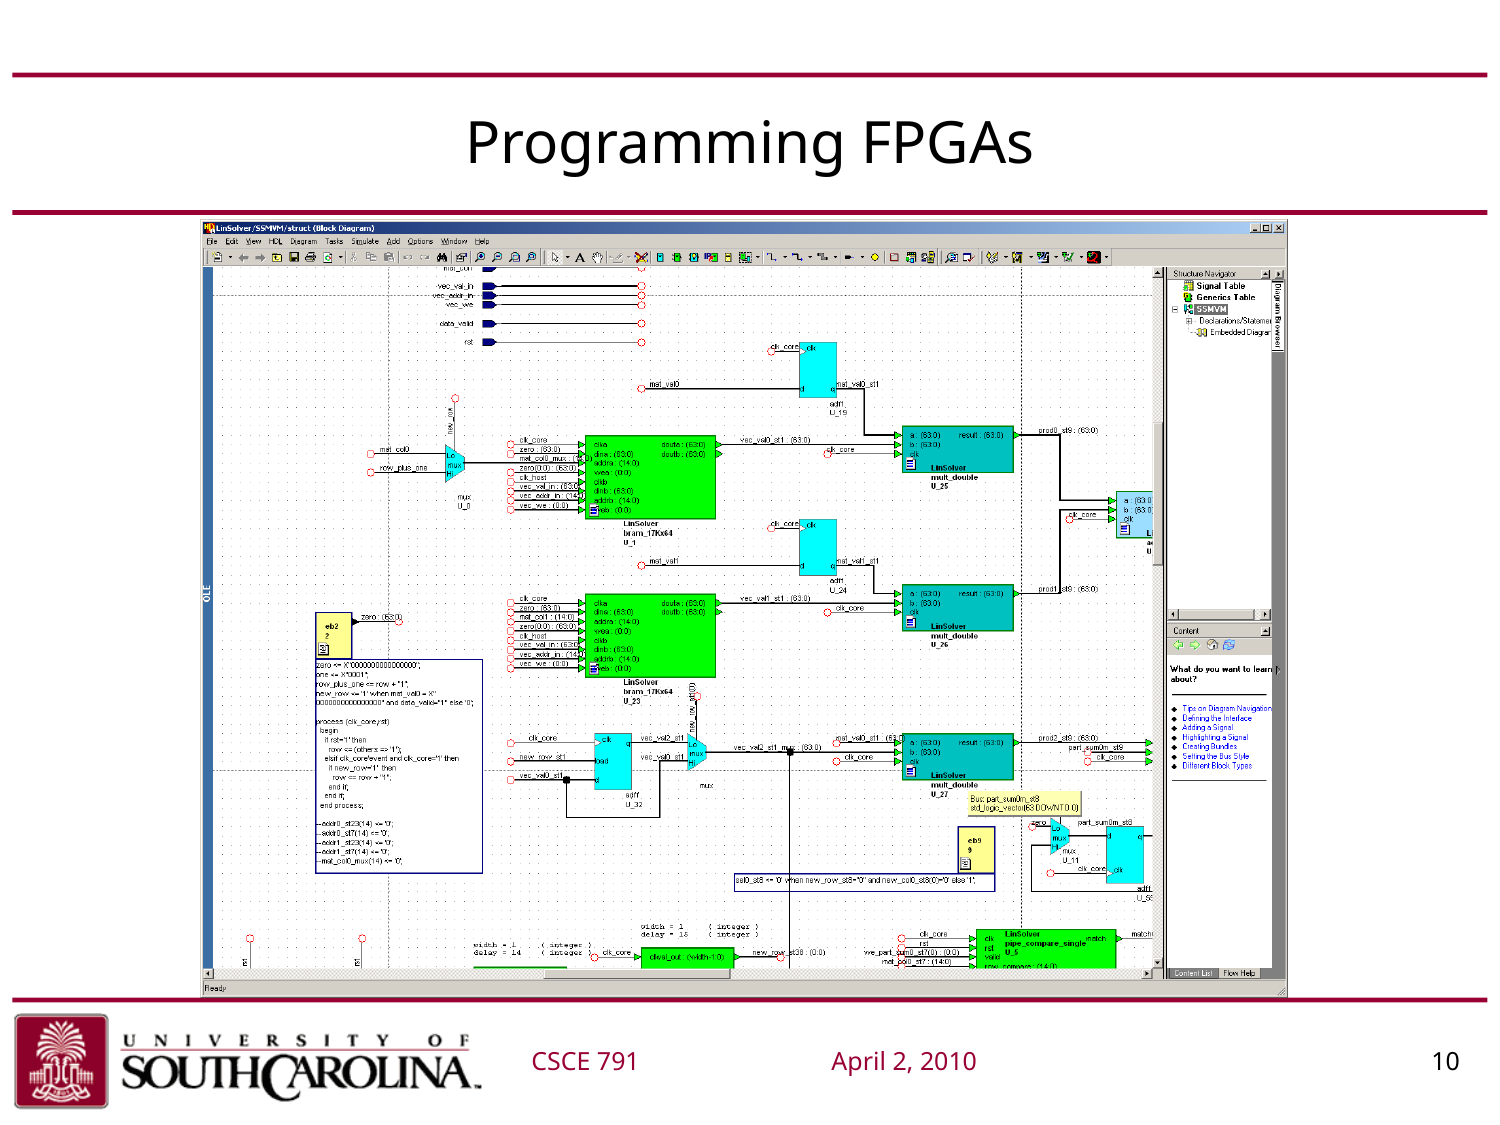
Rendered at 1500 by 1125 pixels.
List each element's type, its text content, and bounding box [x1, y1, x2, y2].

picture [199, 219, 1288, 998]
picture [12, 1012, 488, 1112]
title Programming FPGAs [74, 74, 1426, 206]
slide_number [424, 1037, 1476, 1088]
